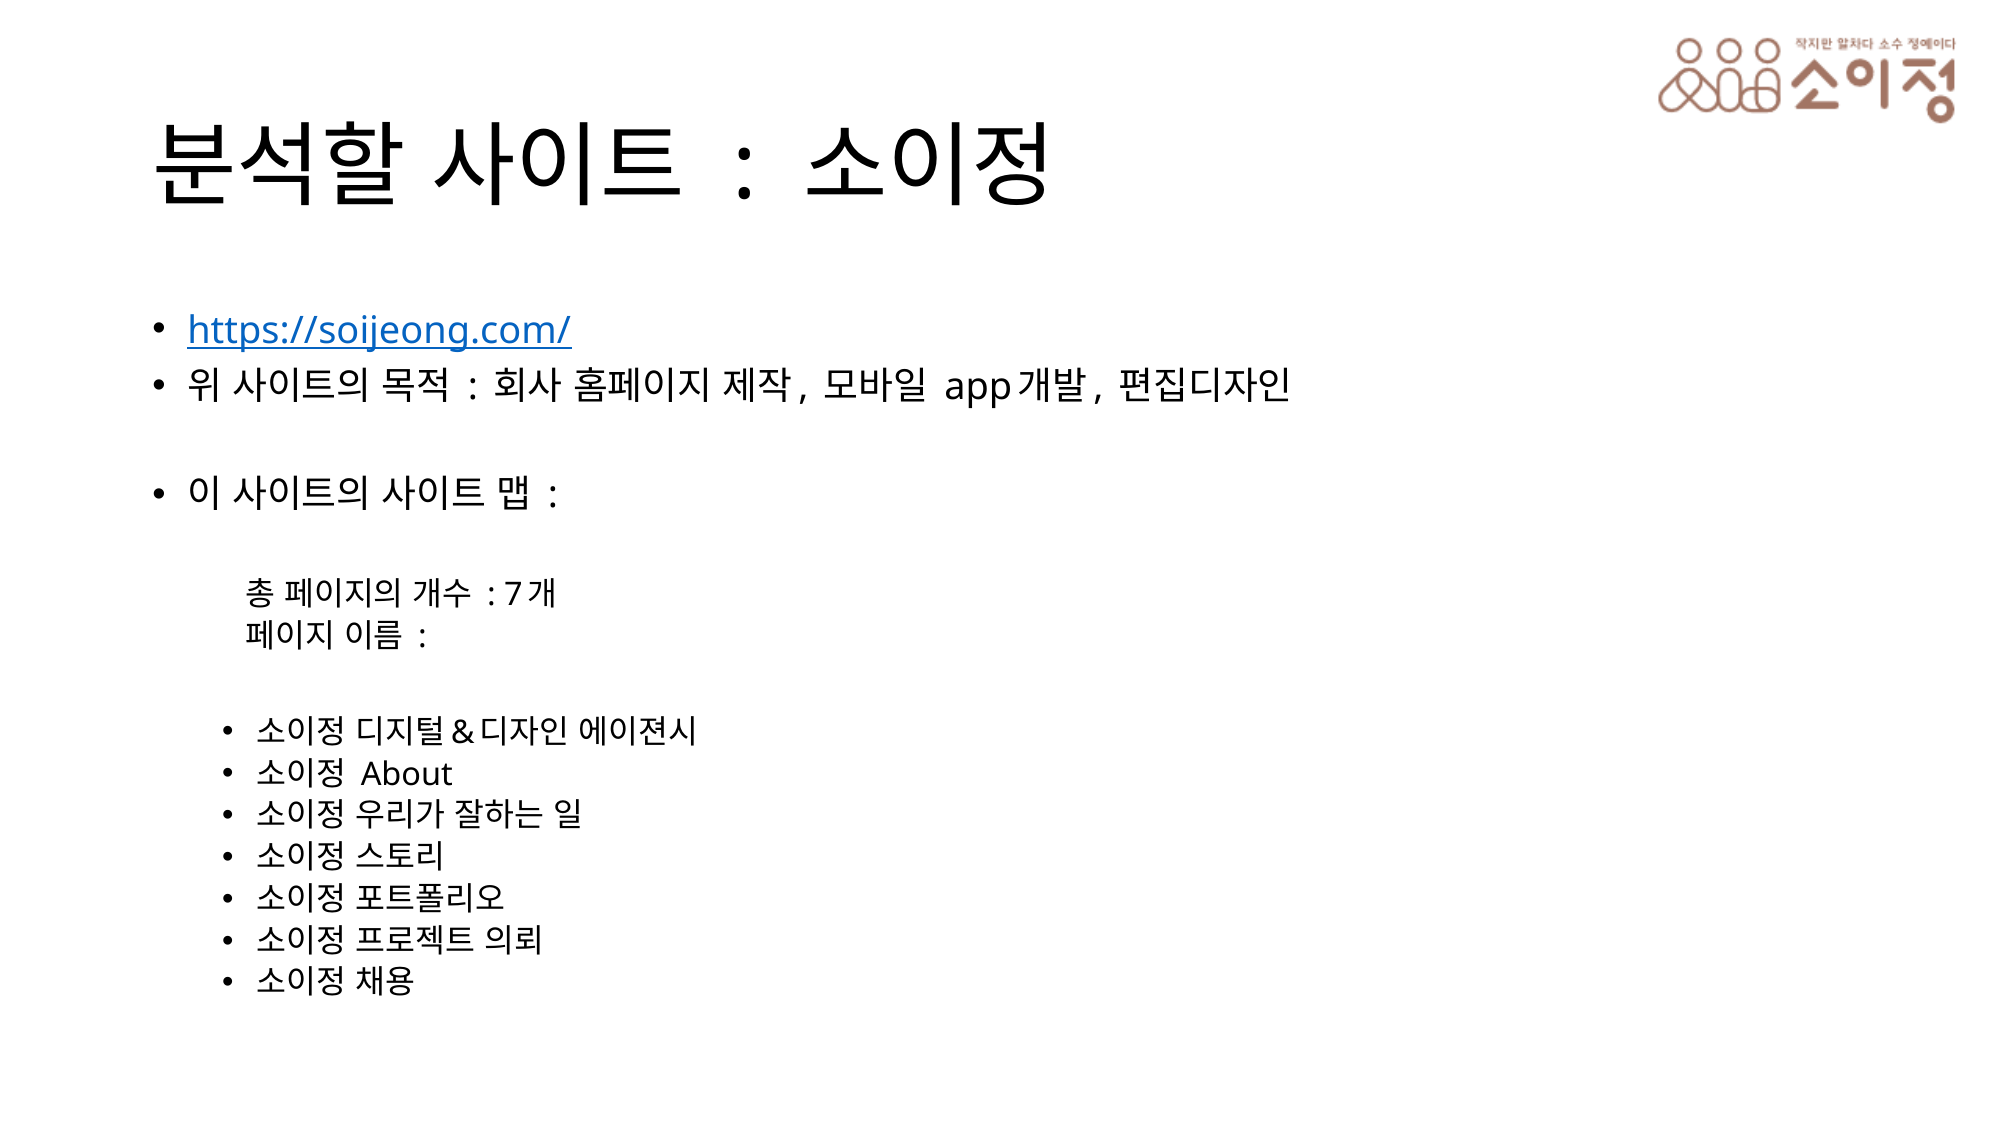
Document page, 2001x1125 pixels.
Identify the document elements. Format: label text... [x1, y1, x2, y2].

picture [1629, 0, 2000, 147]
list https://soijeong.com/ 위 사이트의 목적 : 회사 홈페이지 제작, 모바일 app개발, 편집디자인 이 사이트의 사이트 맵 : 총 페이지의 개수 : 7개 페이지 이름 : 소이정 디지털&디자인 에이젼시 소이정 About 소이정 우리가 잘하는 일 소이정 스토리 소이정 포트폴리오 소이정 프로젝트 의뢰 소이정 채용 [137, 299, 1863, 1014]
title 분석할 사이트 : 소이정 [137, 59, 1863, 278]
